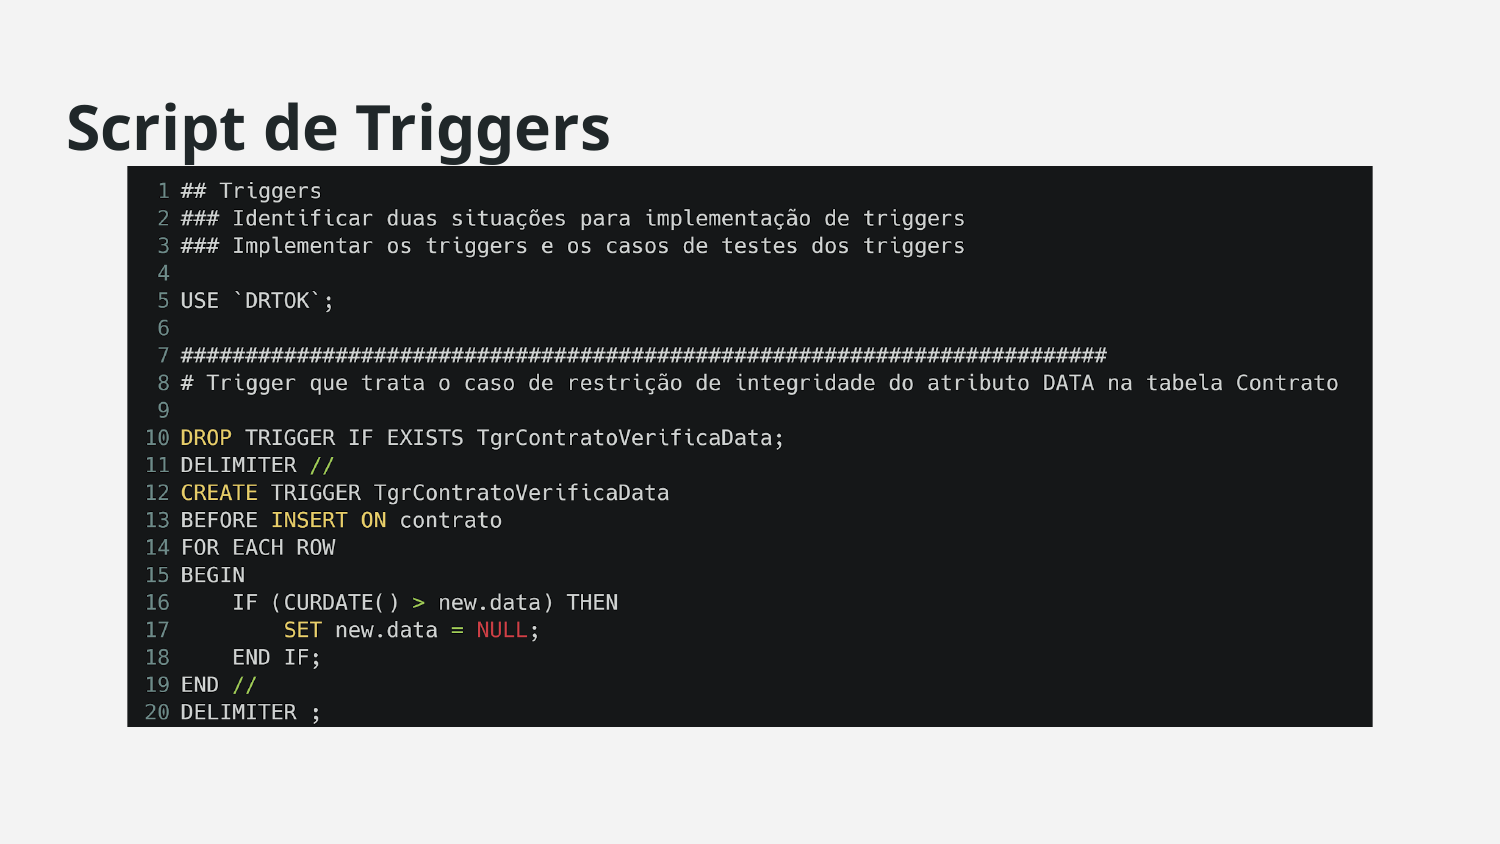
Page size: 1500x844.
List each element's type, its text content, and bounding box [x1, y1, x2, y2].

title Script de Triggers [51, 72, 1449, 167]
picture [127, 166, 1373, 727]
